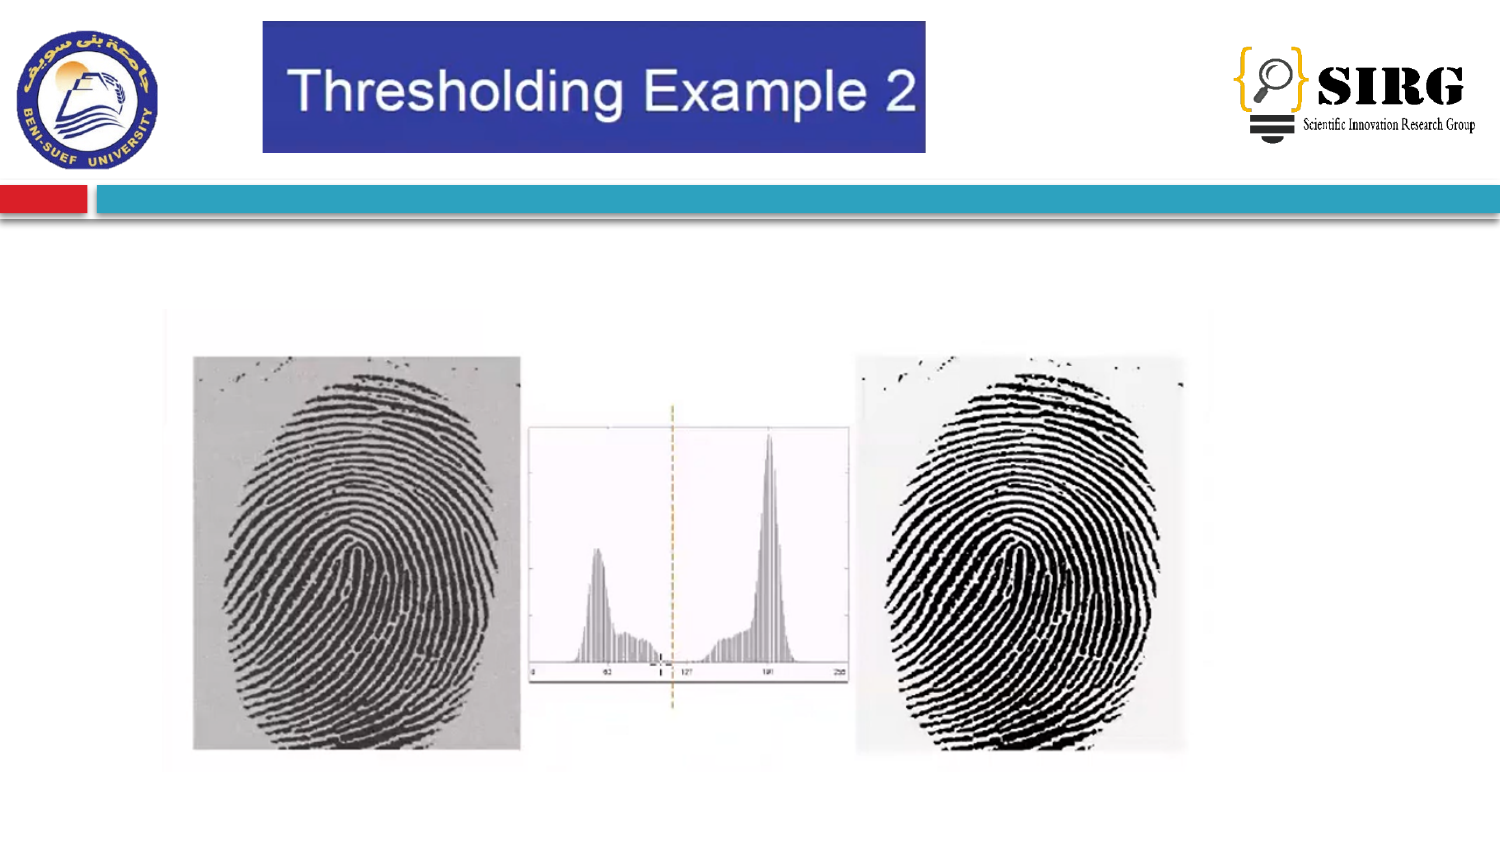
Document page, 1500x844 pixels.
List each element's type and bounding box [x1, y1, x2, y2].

picture [162, 309, 1214, 773]
picture [262, 21, 927, 154]
picture [1199, 0, 1500, 200]
picture [15, 29, 160, 173]
slide_number [0, 184, 88, 215]
